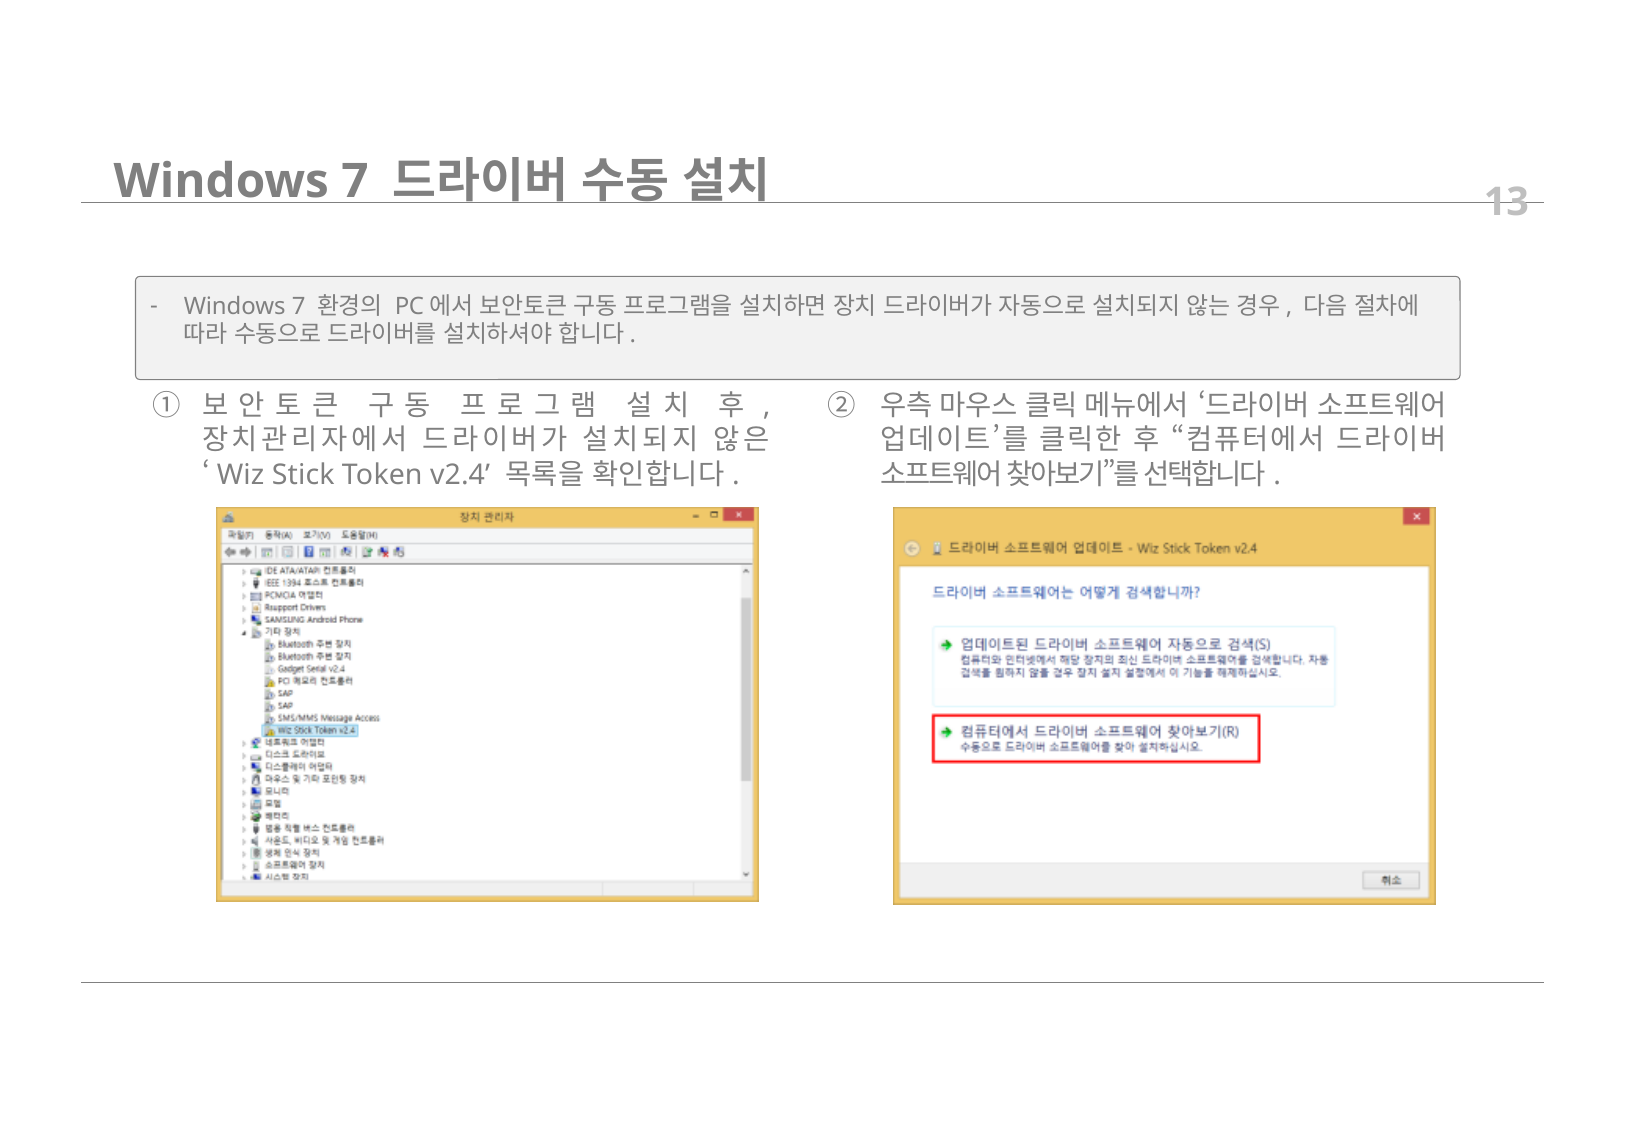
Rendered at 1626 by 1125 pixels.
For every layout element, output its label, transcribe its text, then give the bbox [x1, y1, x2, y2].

text_box Windows 7 환경의 PC에서 보안토큰 구동 프로그램을 설치하면 장치 드라이버가 자동으로 설치되지 않는 경우, 다음 절차에 따라 수동으로 드라이버를 설치하셔야 합니다. [135, 282, 1461, 355]
picture [216, 507, 759, 903]
slide_number 13 [1164, 168, 1544, 223]
text_box [133, 274, 1463, 382]
picture [893, 507, 1436, 906]
text_box 보안토큰 구동 프로그램 설치 후, 장치관리자에서 드라이버가 설치되지 않은 ‘Wiz Stick Token v2.4’ 목록을 확인합니다. [137, 379, 786, 498]
text_box 우측 마우스 클릭 메뉴에서 ‘드라이버 소프트웨어 업데이트’를 클릭한 후 “컴퓨터에서 드라이버 소프트웨어 찾아보기”를 선택합니다. [812, 379, 1461, 498]
text_box Windows 7 드라이버 수동 설치 [99, 142, 787, 215]
